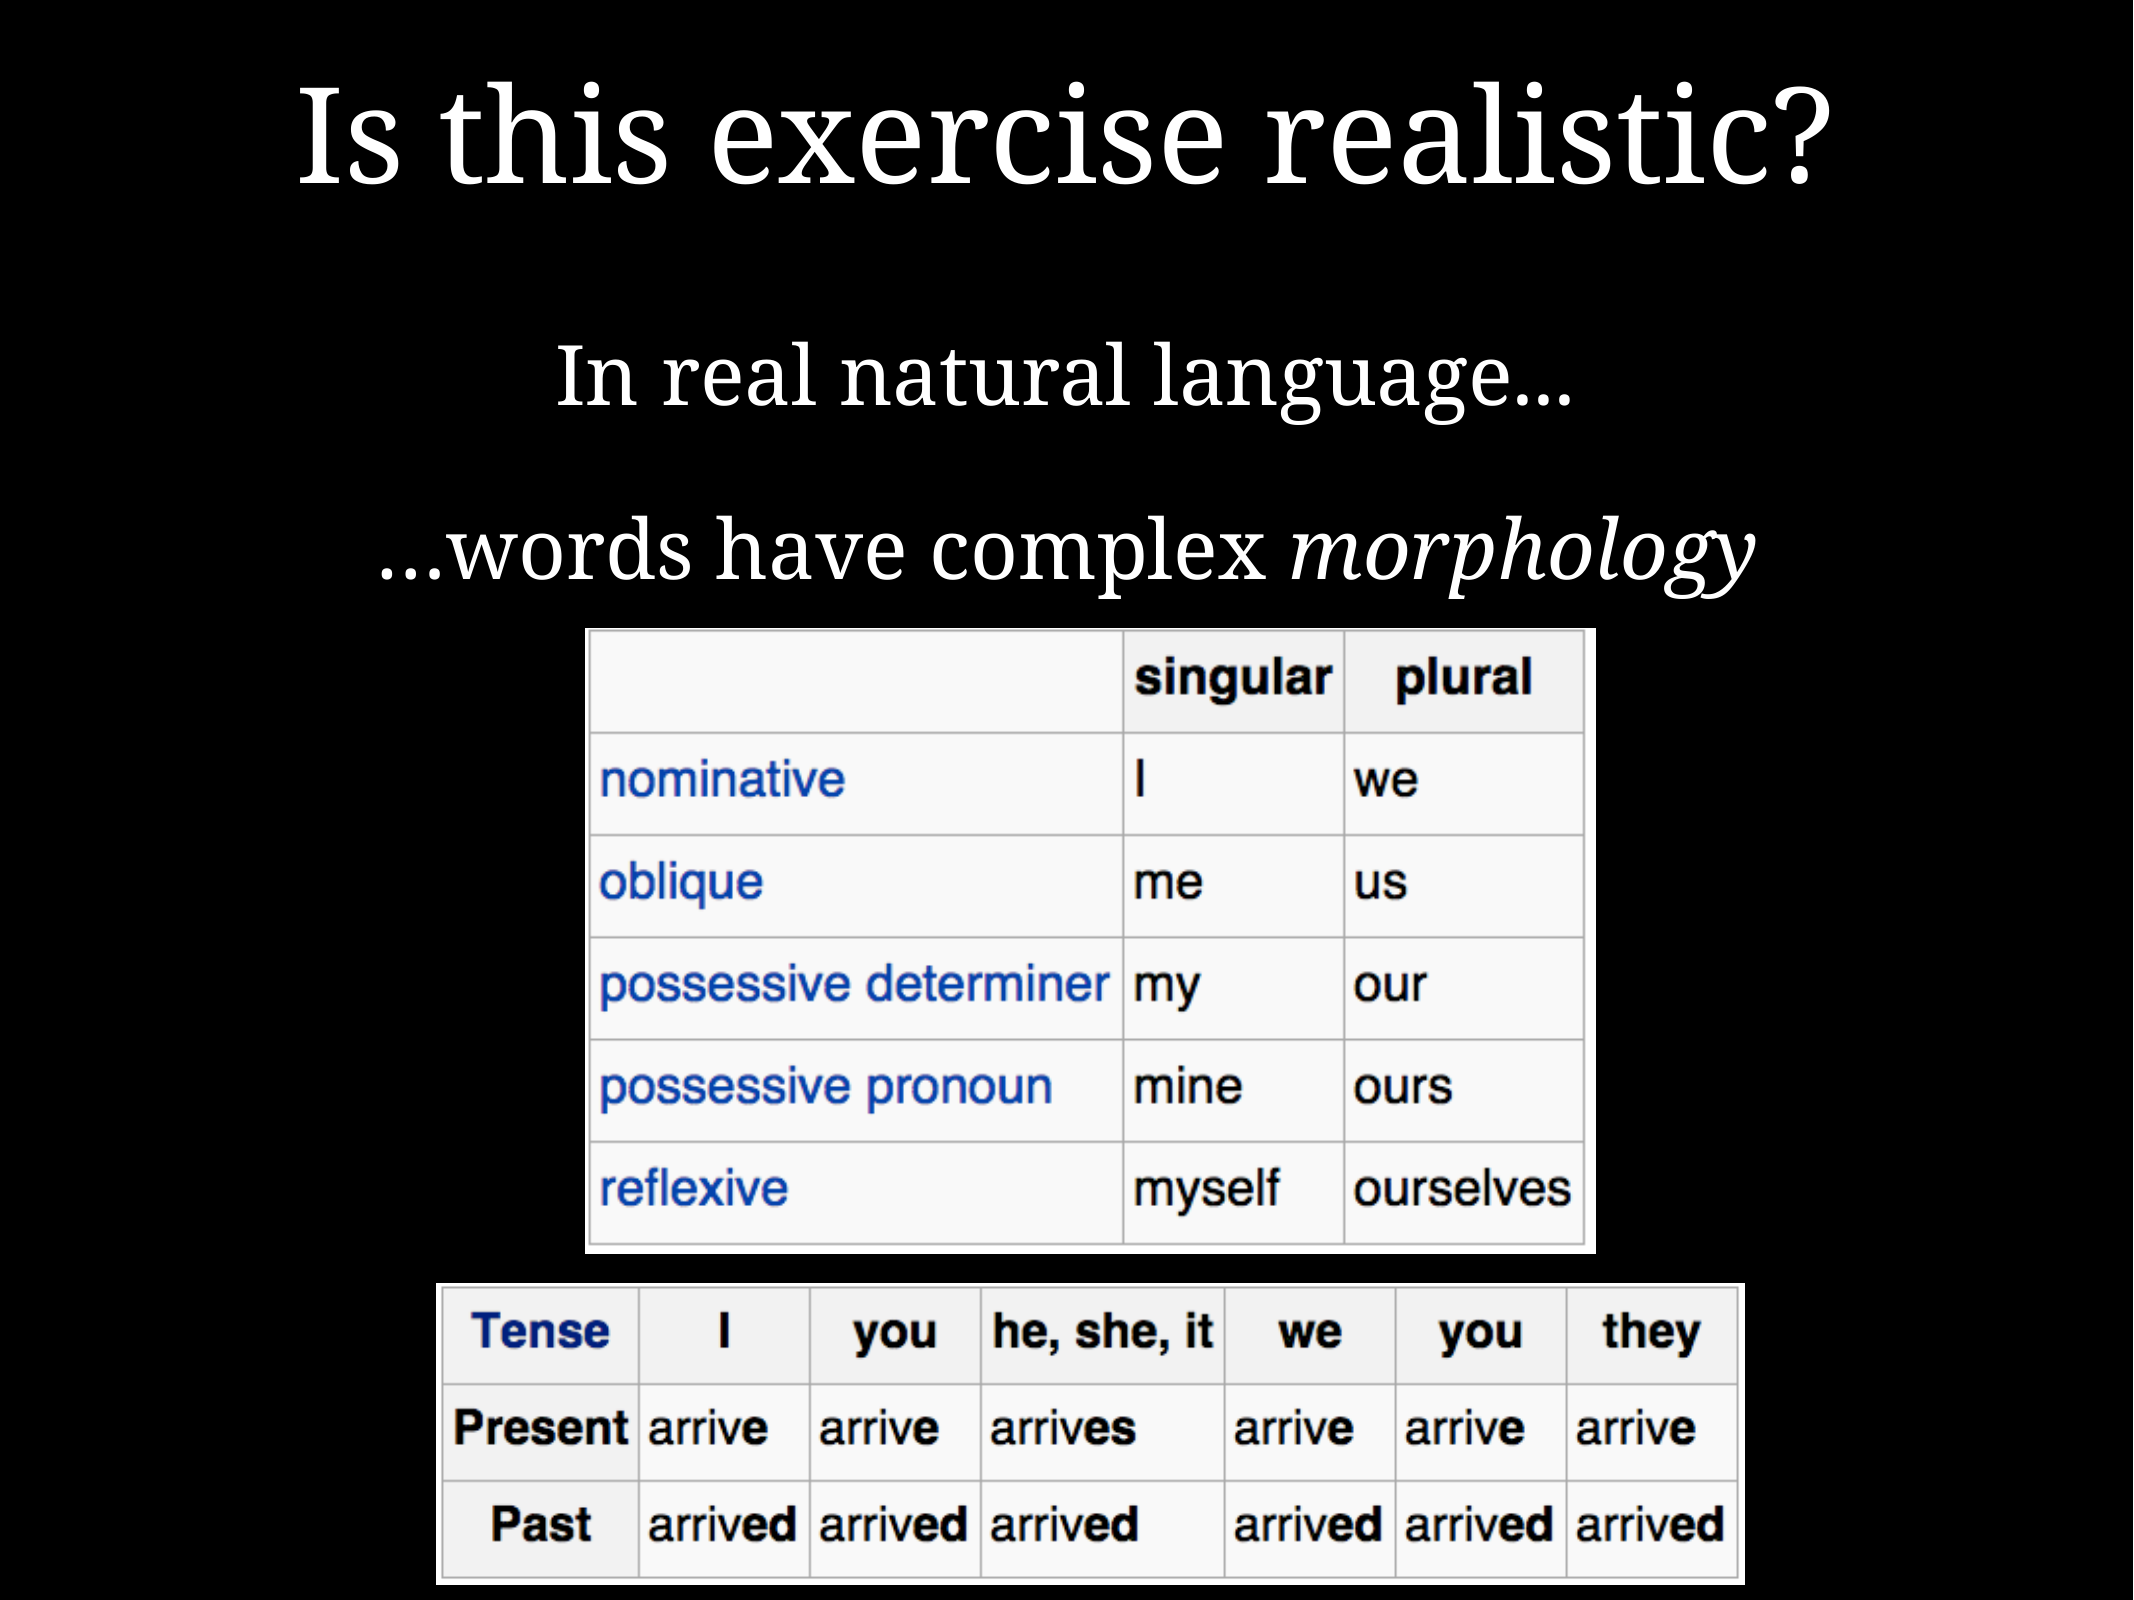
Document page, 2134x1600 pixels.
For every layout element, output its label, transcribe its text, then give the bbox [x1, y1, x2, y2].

text_box …words have complex morphology [32, 490, 2102, 668]
picture [436, 1283, 1746, 1585]
picture [585, 628, 1597, 1255]
title Is this exercise realistic? [30, 41, 2101, 220]
list In real natural language... [30, 315, 2101, 494]
